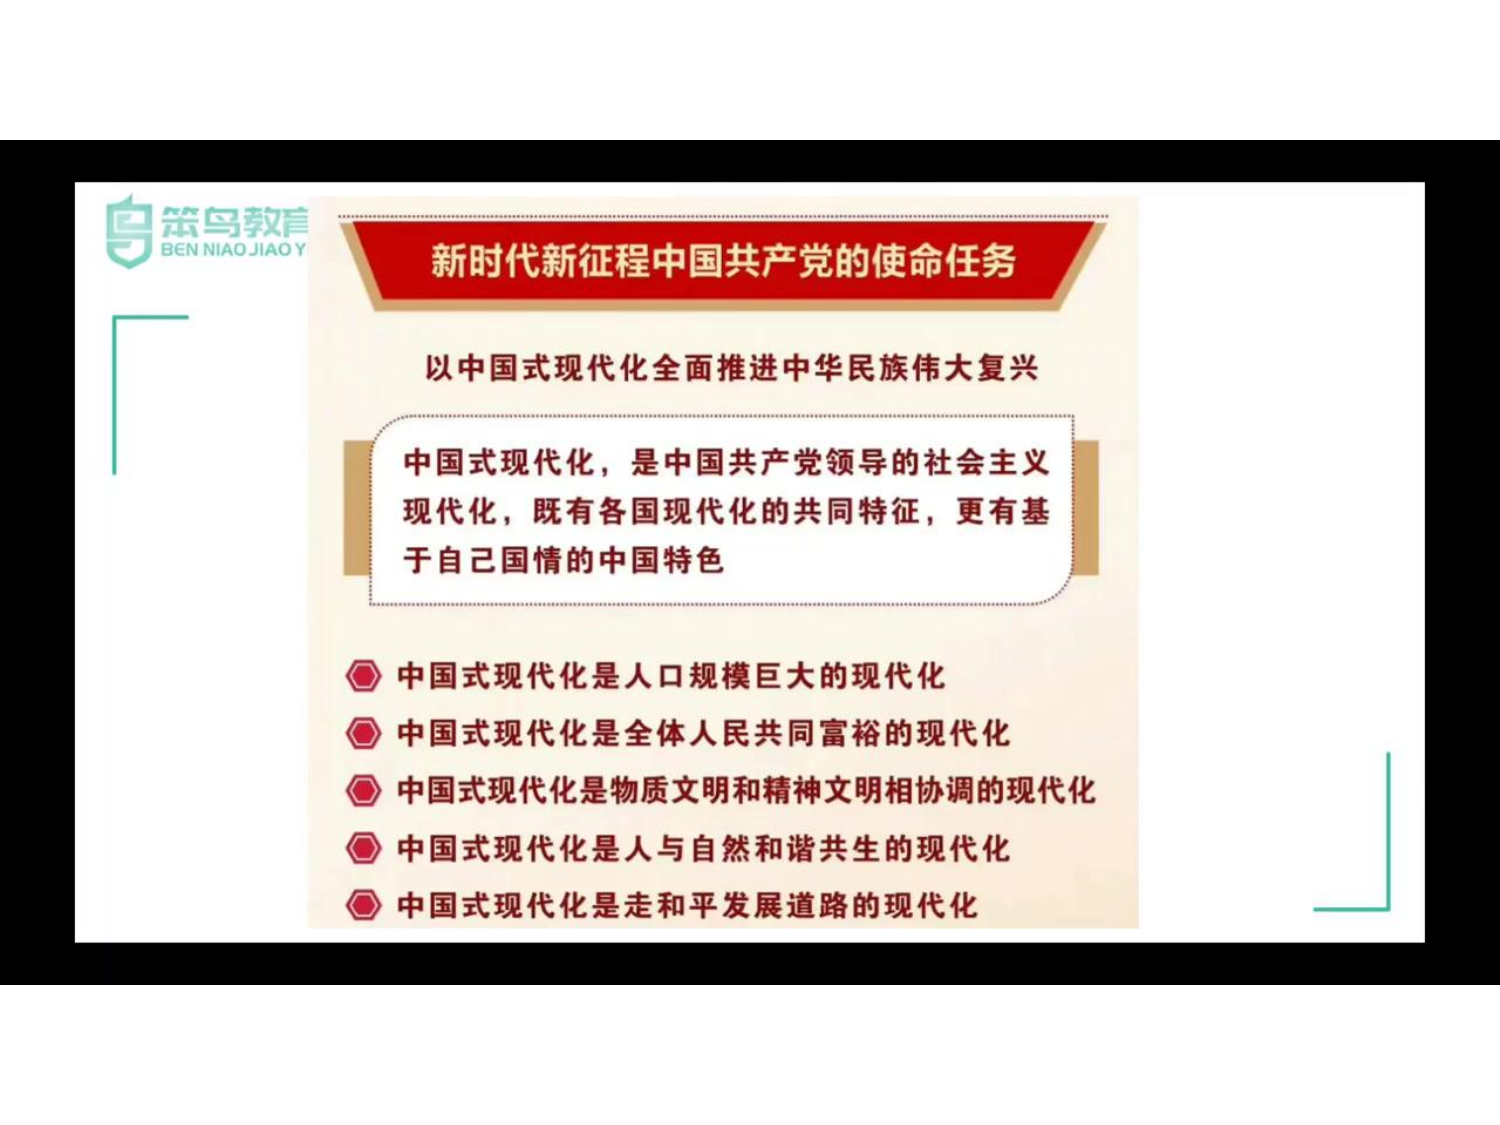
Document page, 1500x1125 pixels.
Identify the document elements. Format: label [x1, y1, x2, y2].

picture [0, 140, 1500, 985]
